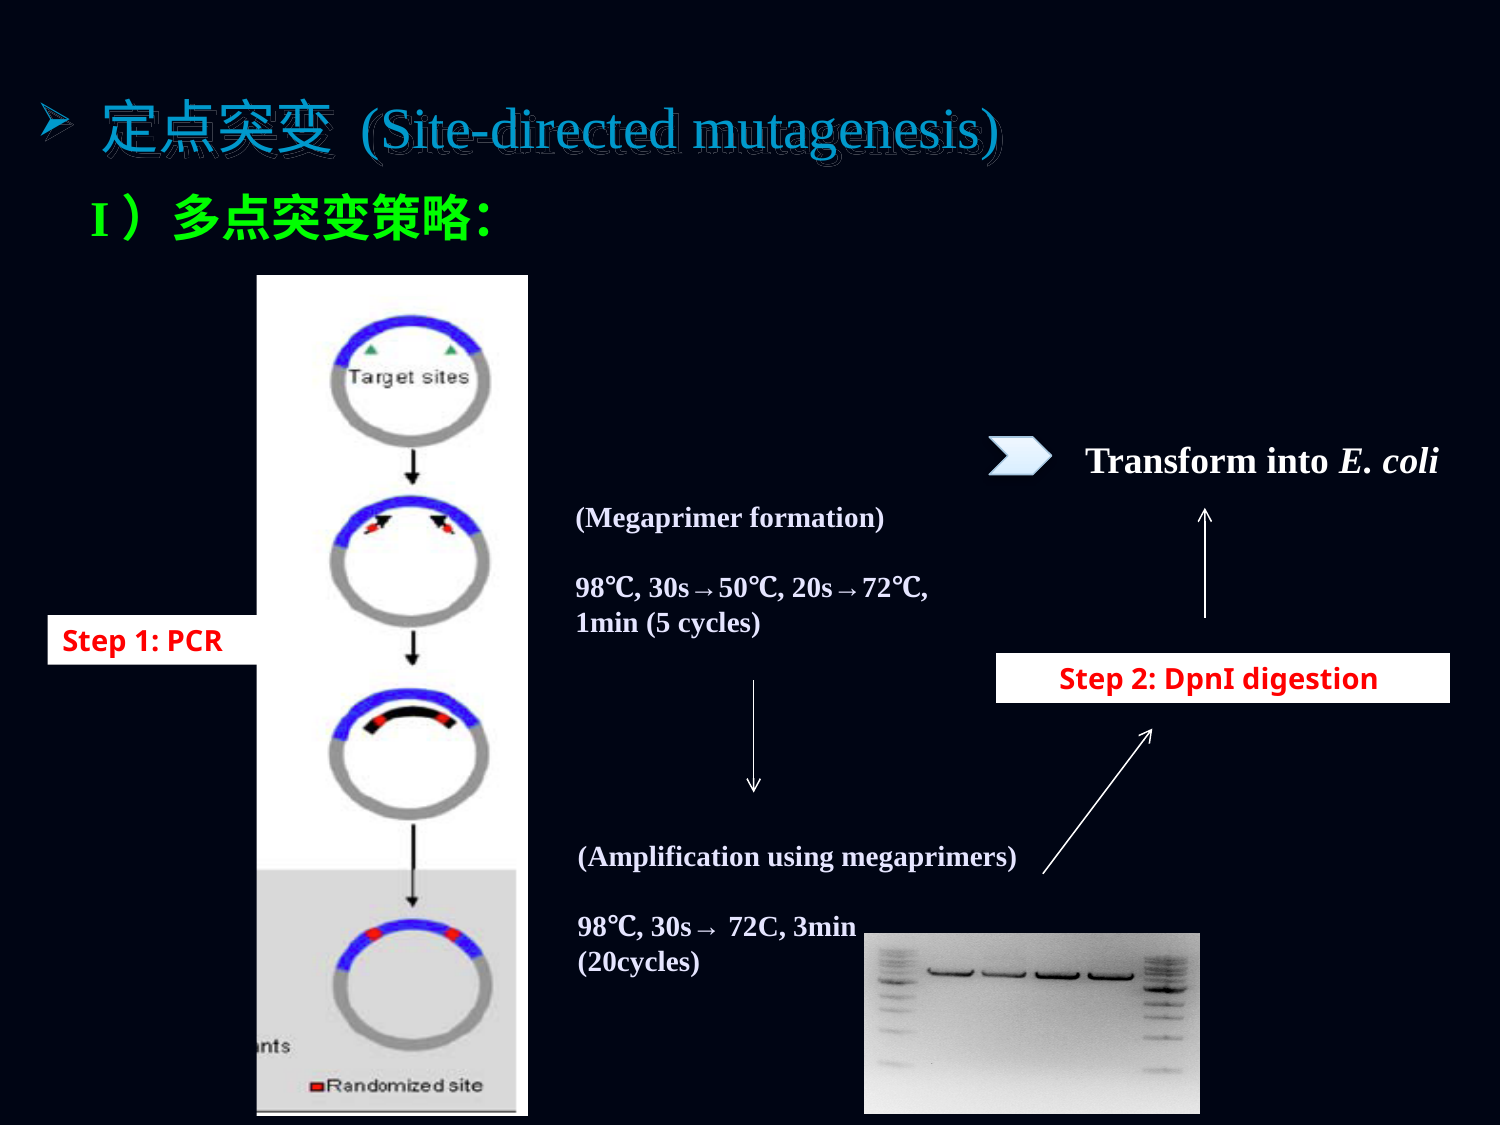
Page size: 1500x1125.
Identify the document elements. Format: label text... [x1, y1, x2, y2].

text_box 定点突变 (Site-directed mutagenesis) [21, 48, 1105, 163]
text_box Step 2: DpnI digestion [996, 653, 1450, 703]
text_box (Megaprimer formation) 98℃, 30s→50℃, 20s→72℃, 1min (5 cycles) [560, 455, 947, 681]
text_box (Amplification using megaprimers) 98℃, 30s→ 72C, 3min (20cycles) [562, 795, 1101, 985]
text_box [988, 436, 1053, 476]
text_box I）多点突变策略： [74, 178, 1443, 381]
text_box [1042, 728, 1153, 874]
picture [256, 275, 529, 1116]
text_box Step 1: PCR [47, 615, 251, 665]
picture [864, 932, 1201, 1114]
text_box Transform into E. coli [1070, 428, 1498, 489]
